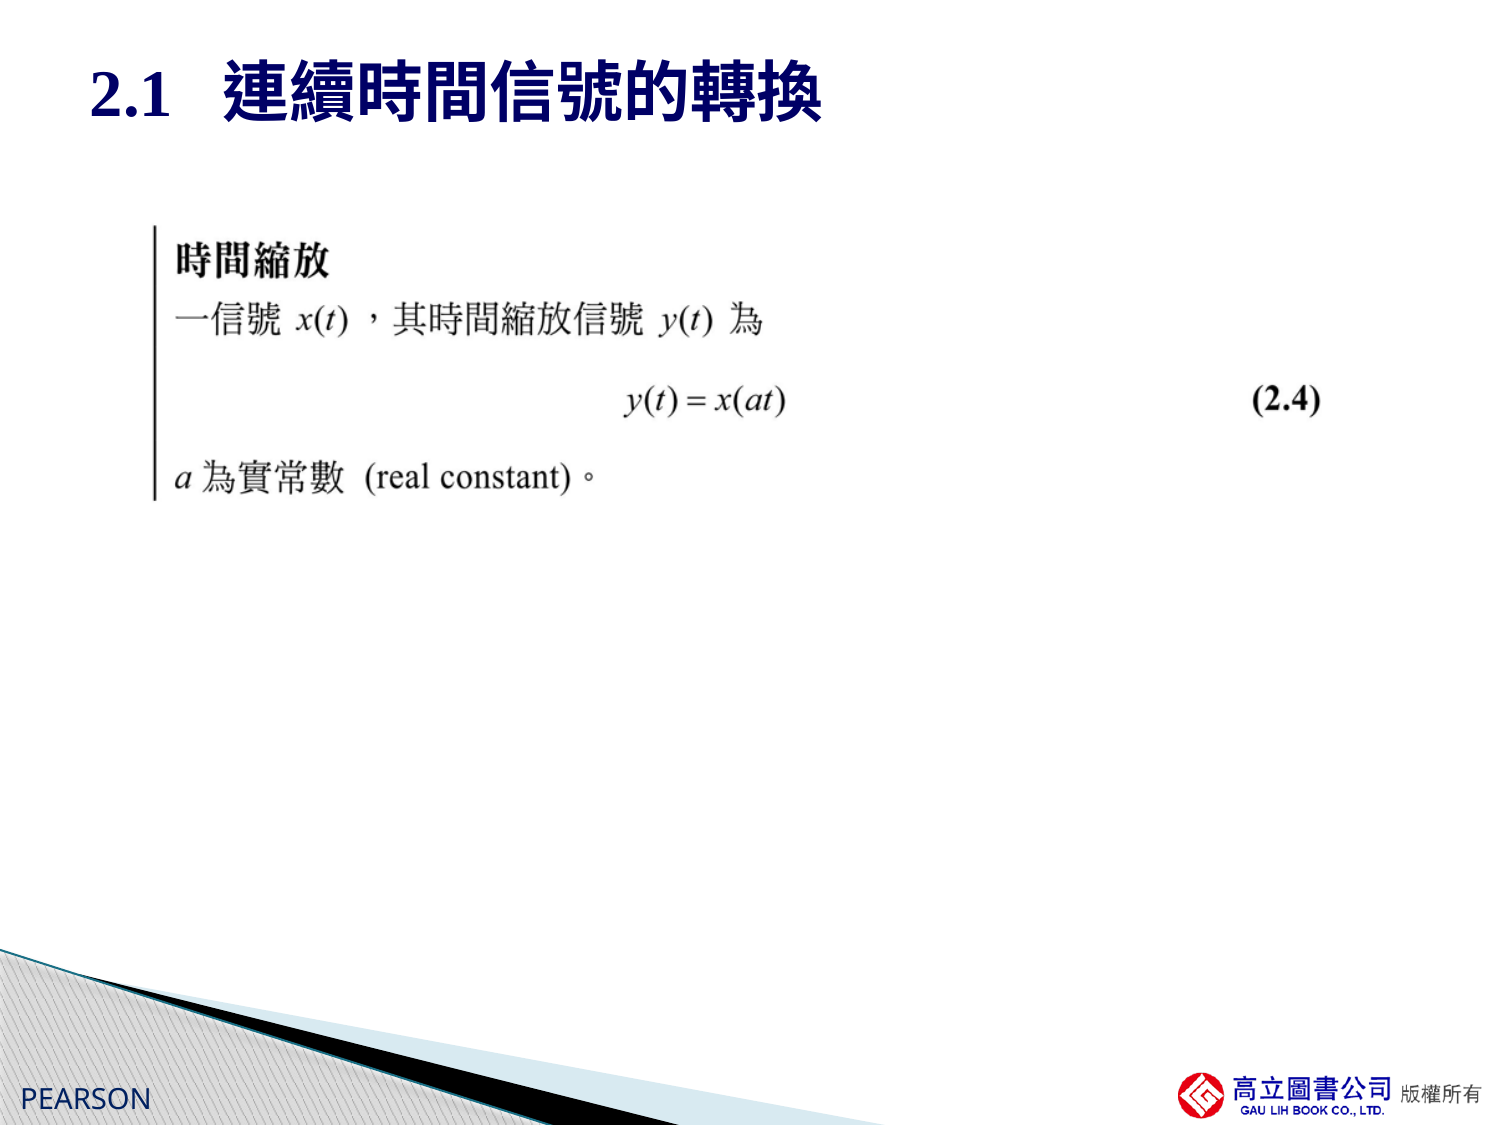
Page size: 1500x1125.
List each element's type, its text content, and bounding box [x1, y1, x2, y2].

picture [1178, 1065, 1500, 1125]
picture [123, 207, 1338, 516]
title 2.1 連續時間信號的轉換 [75, 30, 1425, 149]
